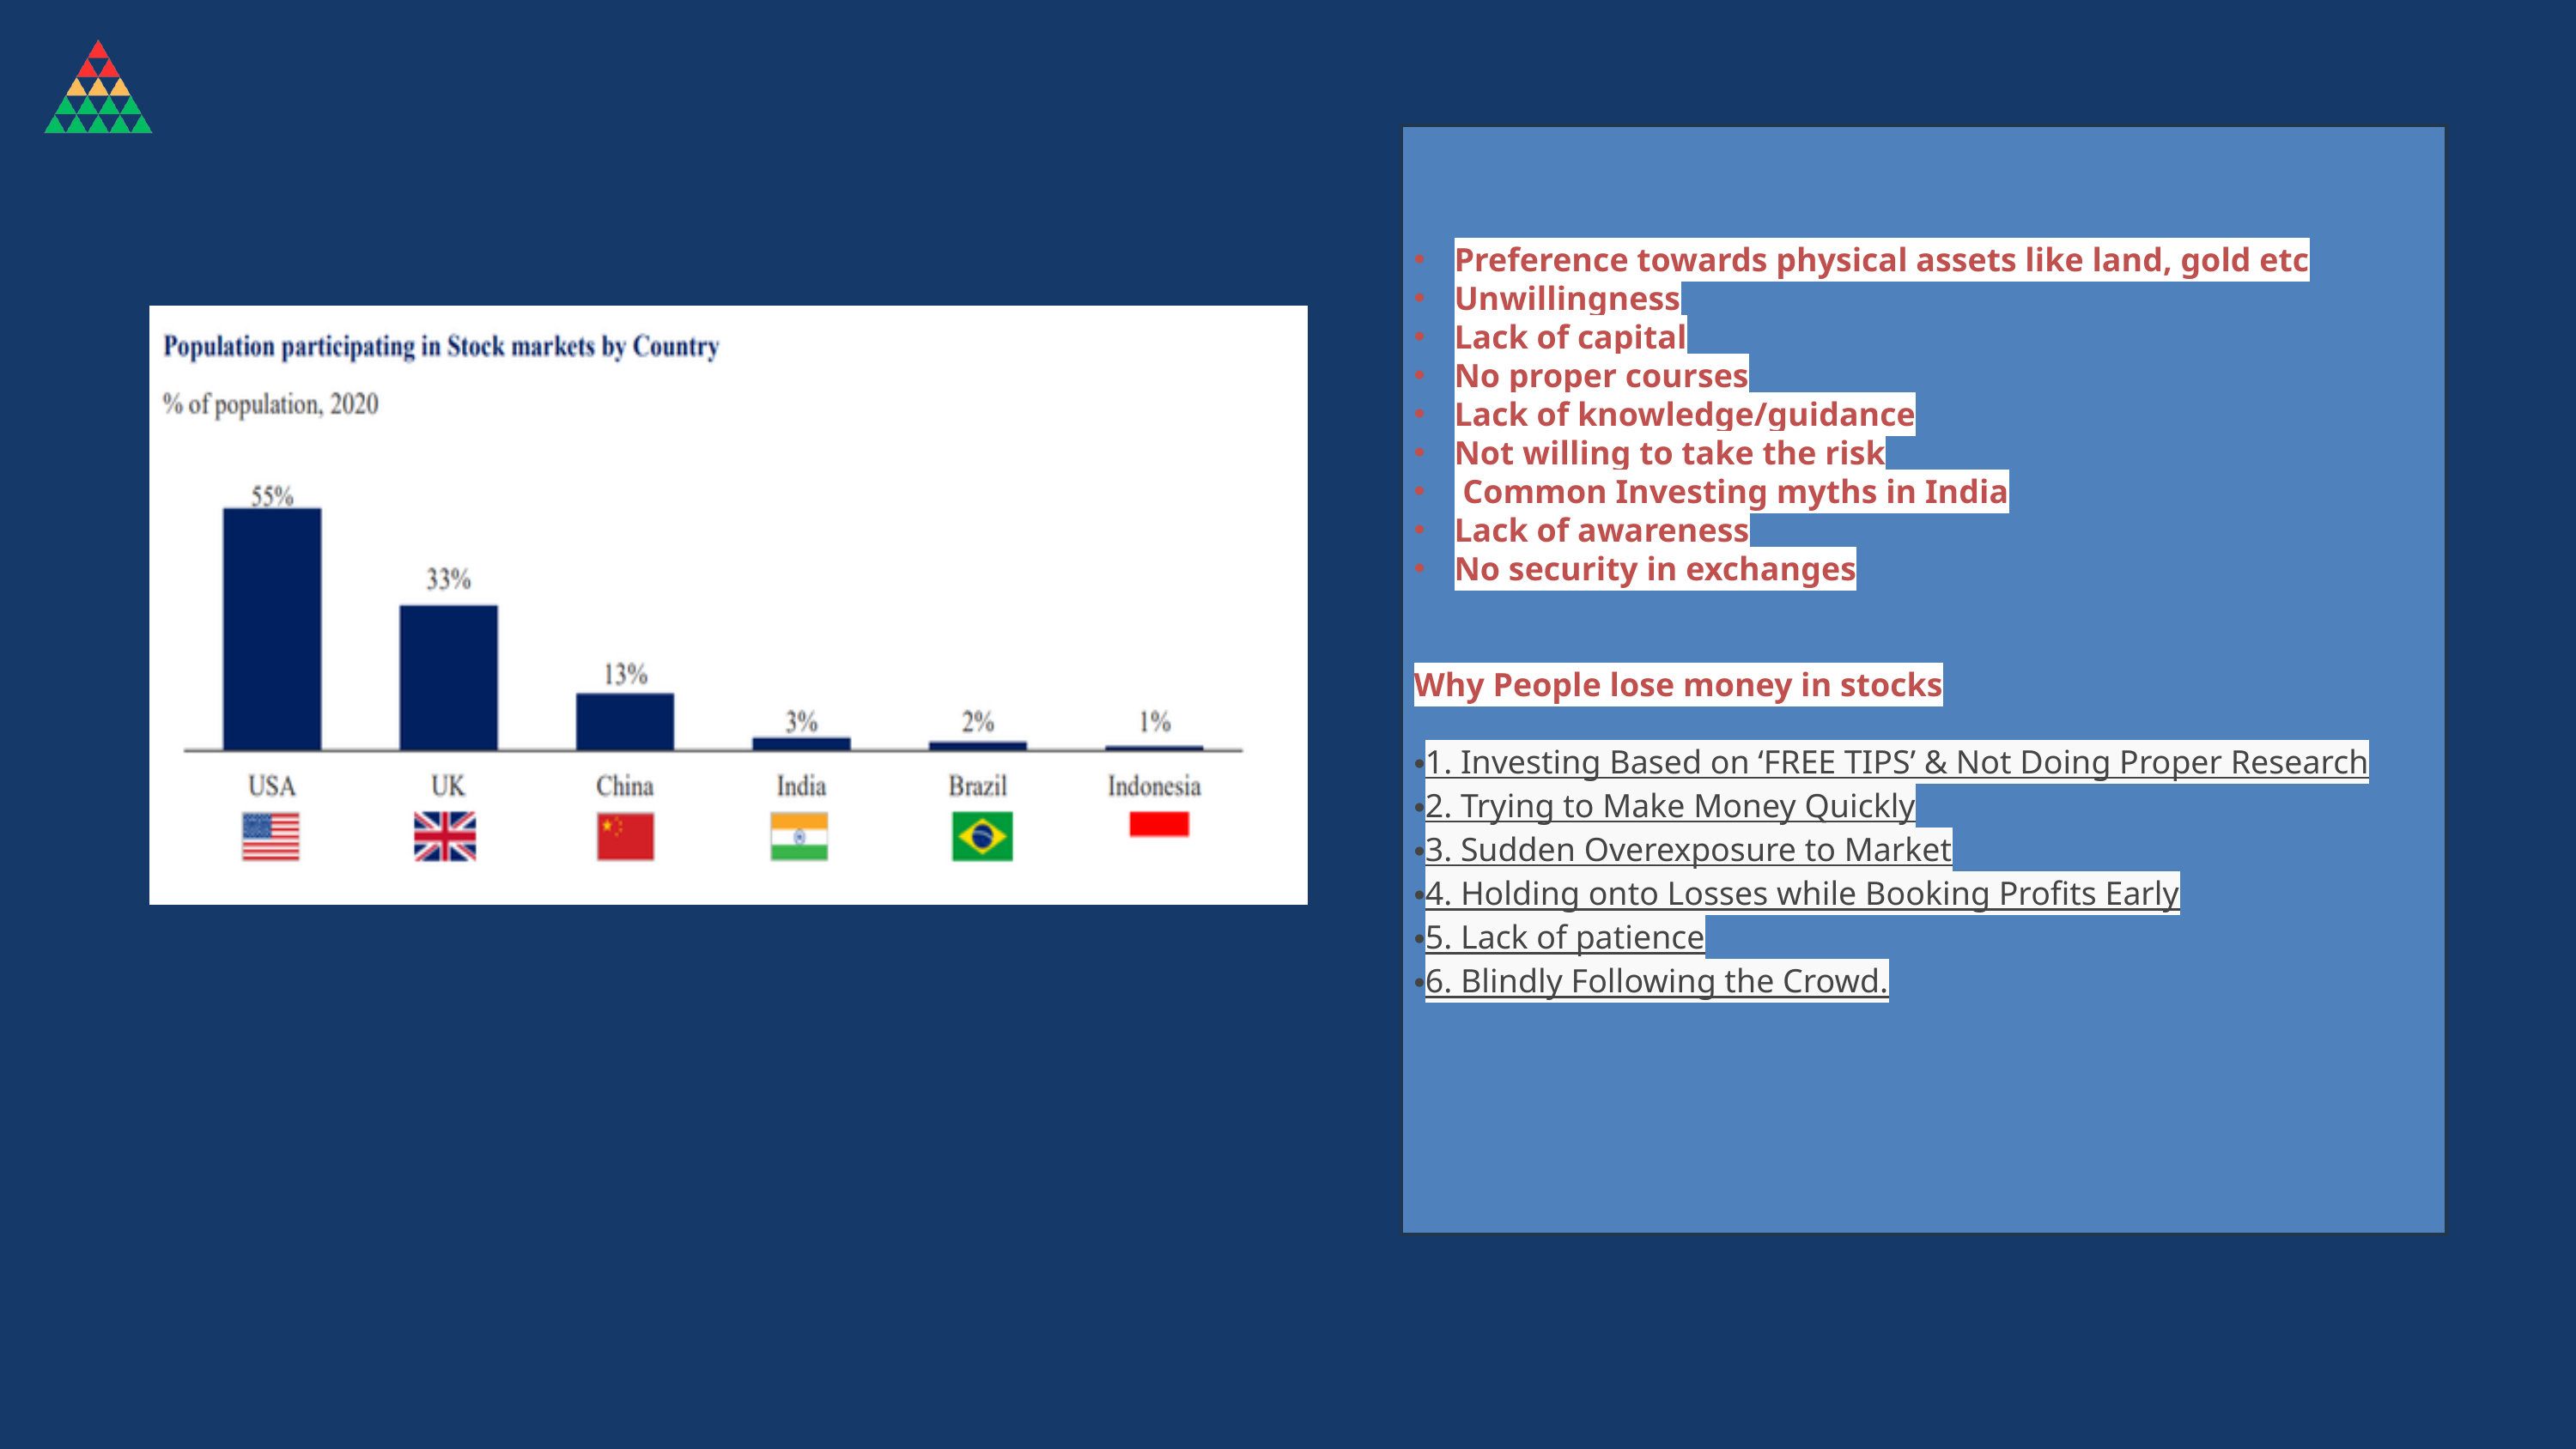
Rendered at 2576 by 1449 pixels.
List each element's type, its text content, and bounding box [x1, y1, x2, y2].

text_box Preference towards physical assets like land, gold etc Unwillingness Lack of capital No proper courses Lack of knowledge/guidance Not willing to take the risk Common Investing myths in India Lack of awareness No security in exchanges Why People lose money in stocks 1. Investing Based on ‘FREE TIPS’ & Not Doing Proper Research 2. Trying to Make Money Quickly 3. Sudden Overexposure to Market 4. Holding onto Losses while Booking Profits Early 5. Lack of patience 6. Blindly Following the Crowd. [1400, 125, 2447, 1235]
text_box [0, 0, 223, 234]
picture [149, 305, 1308, 906]
